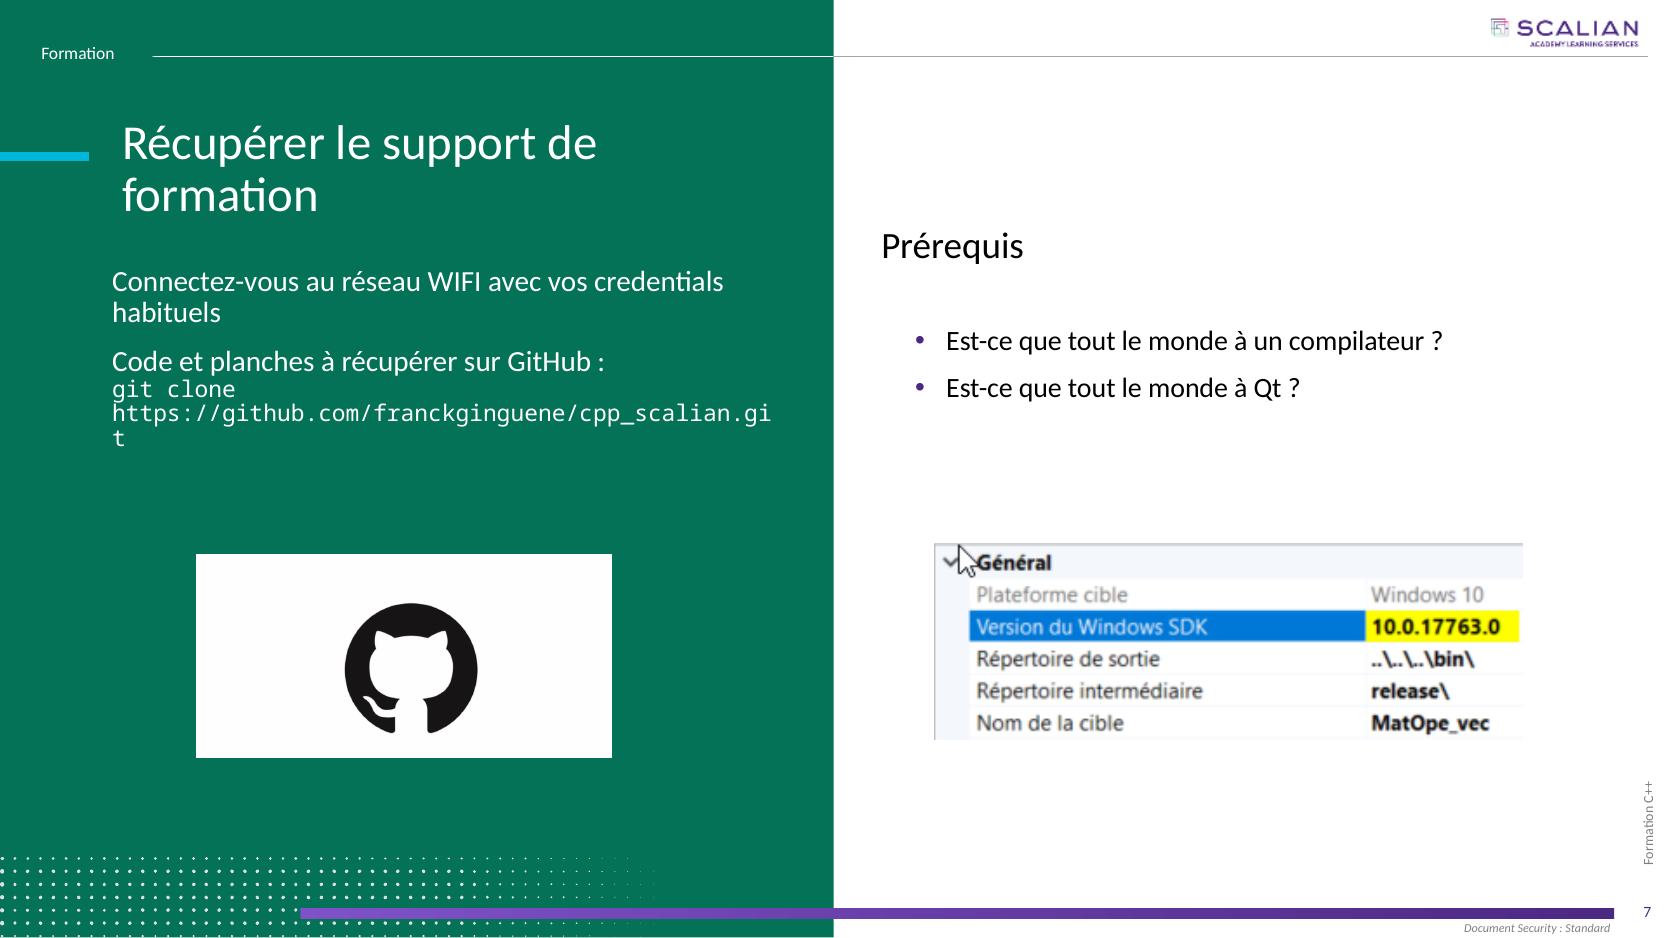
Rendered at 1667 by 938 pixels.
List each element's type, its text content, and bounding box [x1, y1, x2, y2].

picture [1482, 8, 1648, 56]
list Est-ce que tout le monde à un compilateur ? Est-ce que tout le monde à Qt ? [900, 319, 1606, 523]
picture [196, 554, 612, 758]
title Récupérer le support de formation [107, 109, 805, 176]
list Connectez-vous au réseau WIFI avec vos credentials habituels Code et planches à récupérer sur GitHub : git clone https://github.com/franckginguene/cpp_scalian.git [97, 258, 795, 514]
picture [934, 543, 1523, 740]
text_box Prérequis [866, 214, 1562, 299]
